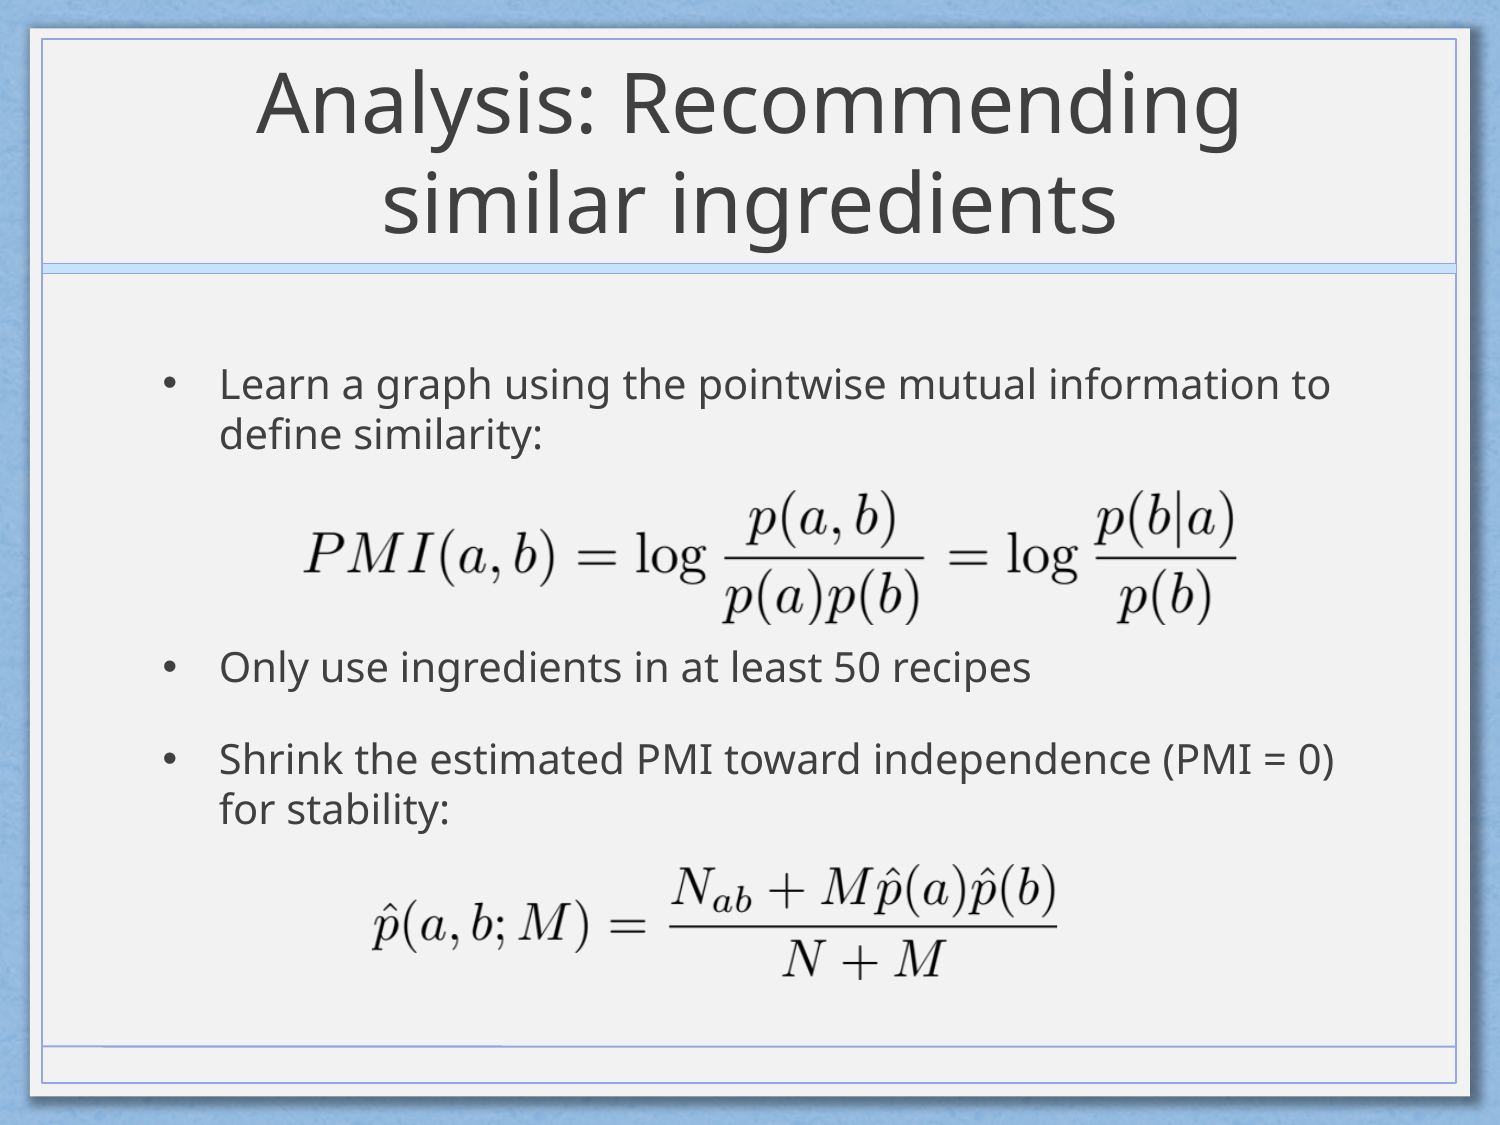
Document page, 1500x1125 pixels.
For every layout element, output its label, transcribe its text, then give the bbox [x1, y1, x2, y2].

picture [371, 862, 1058, 980]
list Learn a graph using the pointwise mutual information to define similarity: Only use ingredients in at least 50 recipes Shrink the estimated PMI toward independence (PMI = 0) for stability: [147, 350, 1353, 995]
picture [302, 488, 1237, 626]
title Analysis: Recommending similar ingredients [147, 40, 1353, 260]
